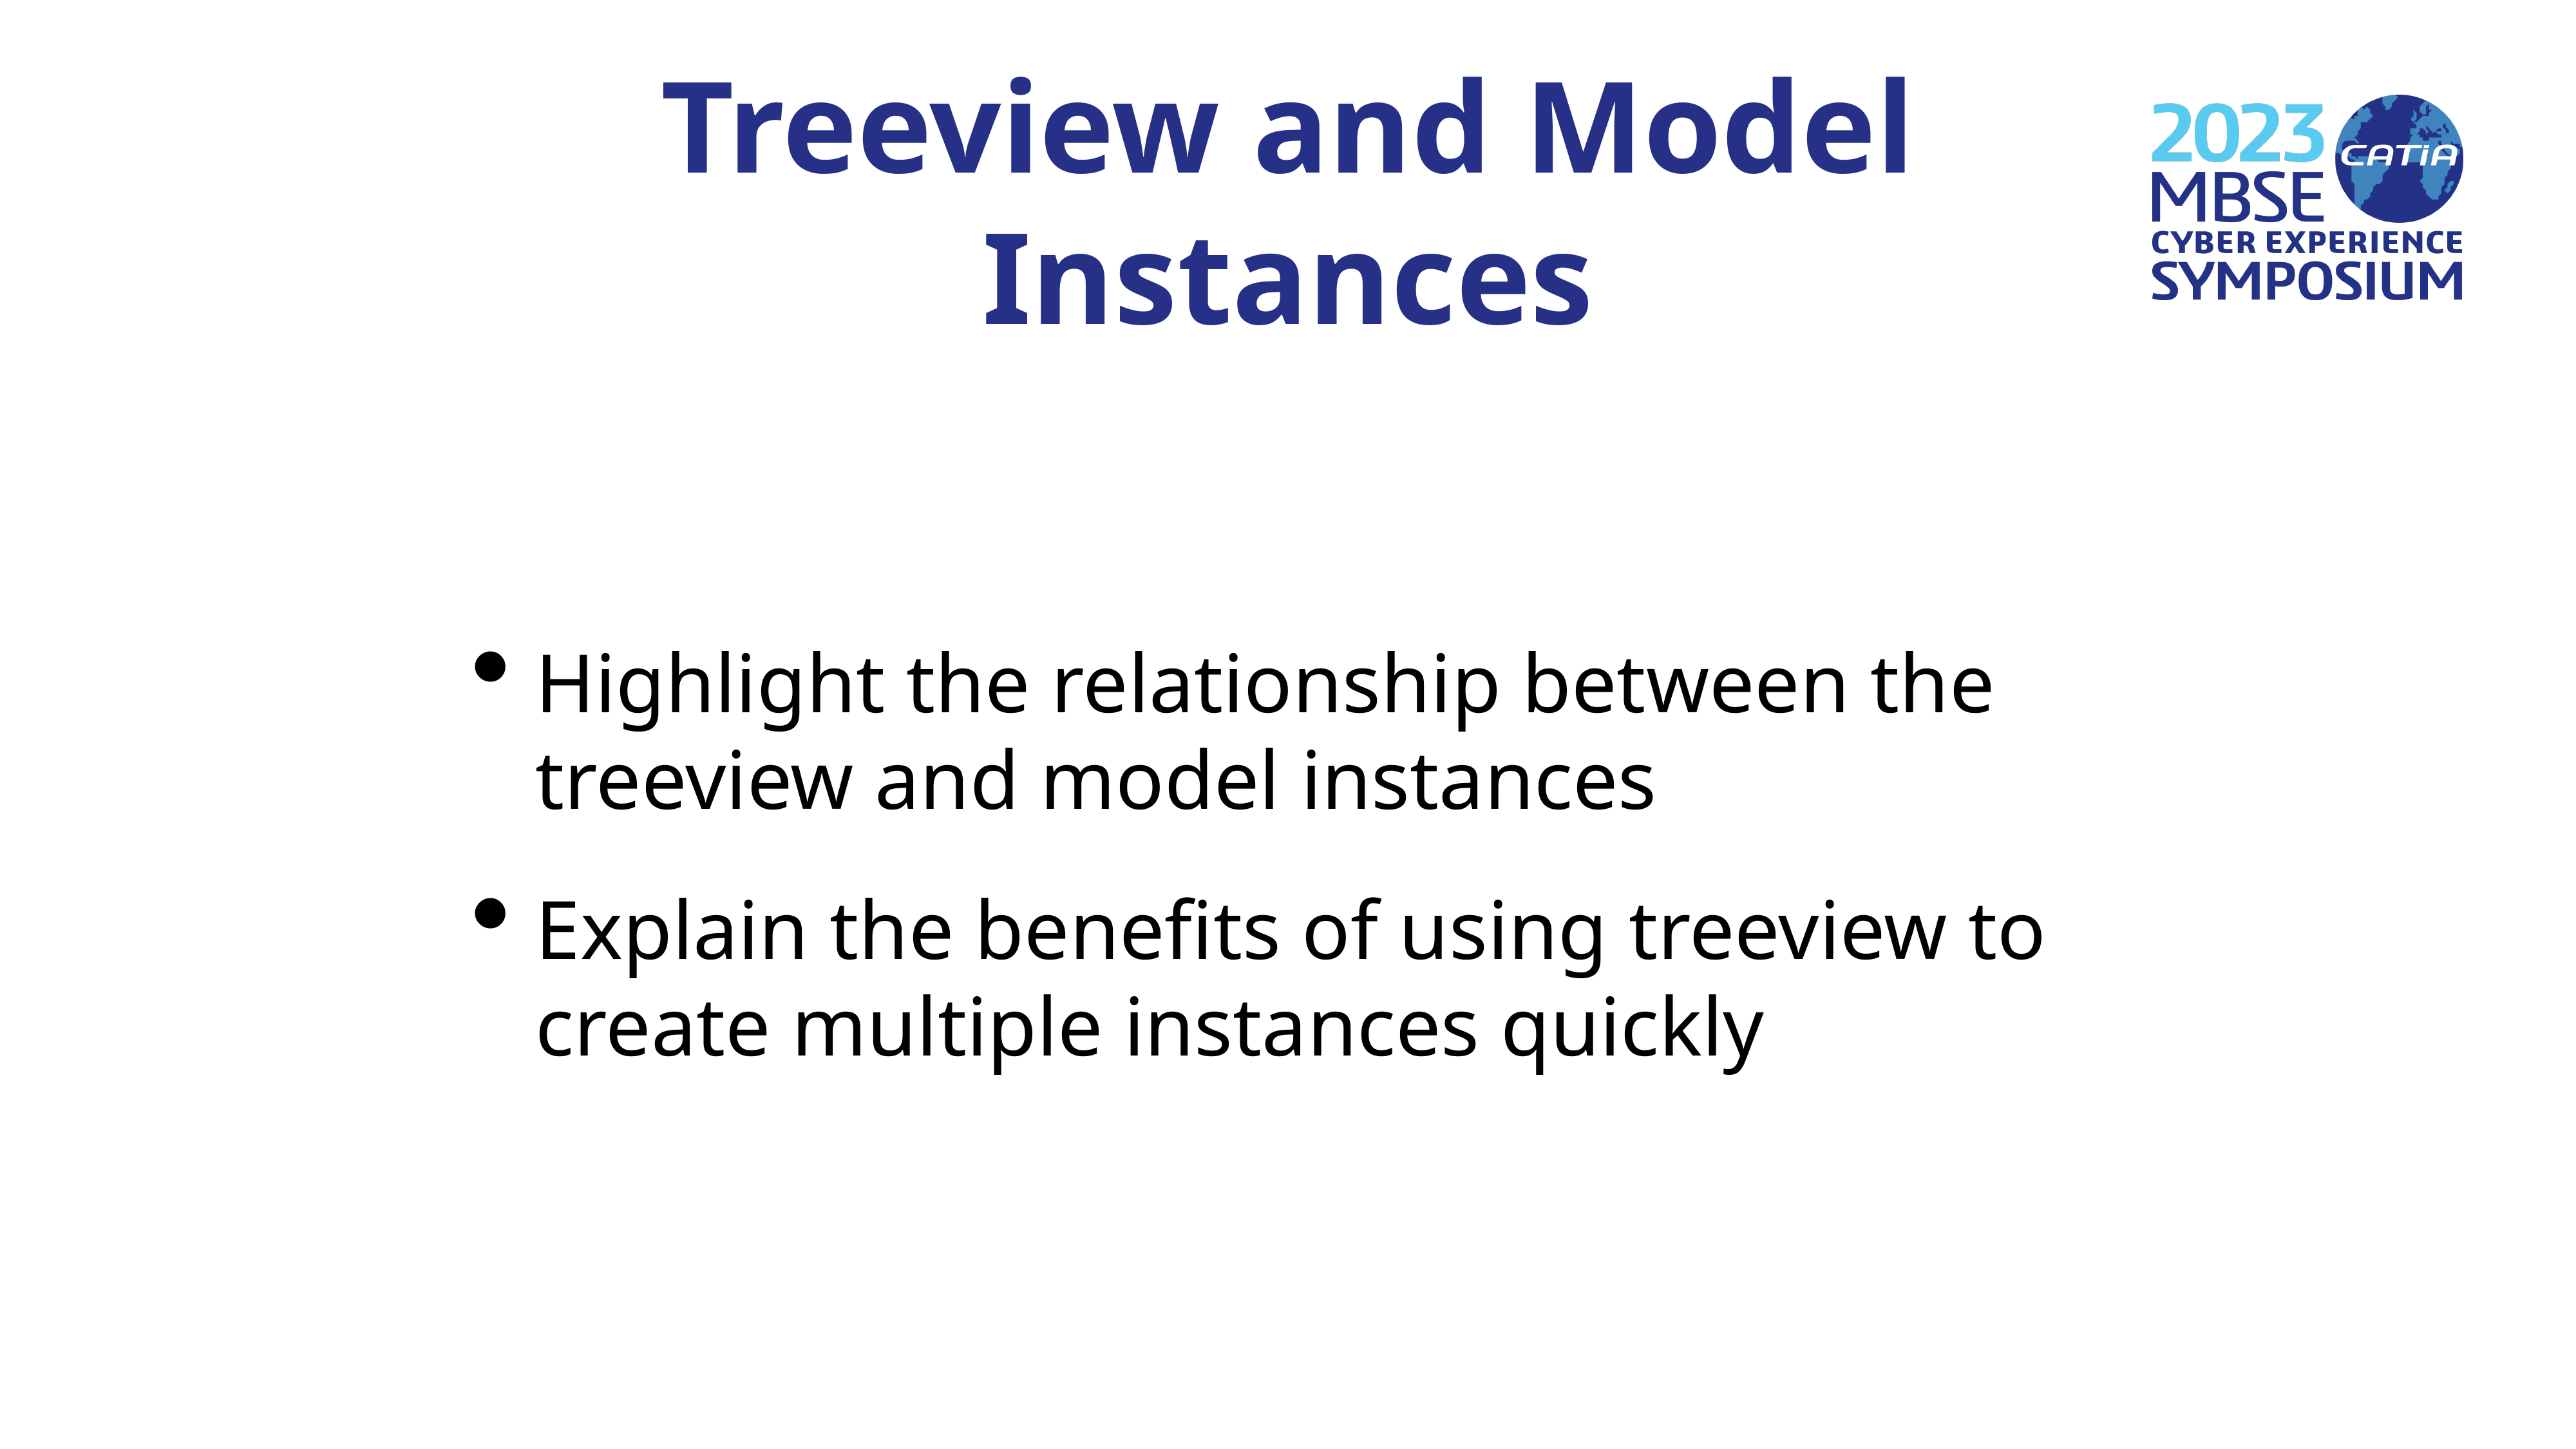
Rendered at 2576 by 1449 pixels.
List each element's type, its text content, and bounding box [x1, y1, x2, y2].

title Treeview and Model Instances [463, 37, 2113, 359]
list Highlight the relationship between the treeview and model instances Explain the benefits of using treeview to create multiple instances quickly [463, 384, 2113, 1320]
picture [2152, 95, 2463, 300]
